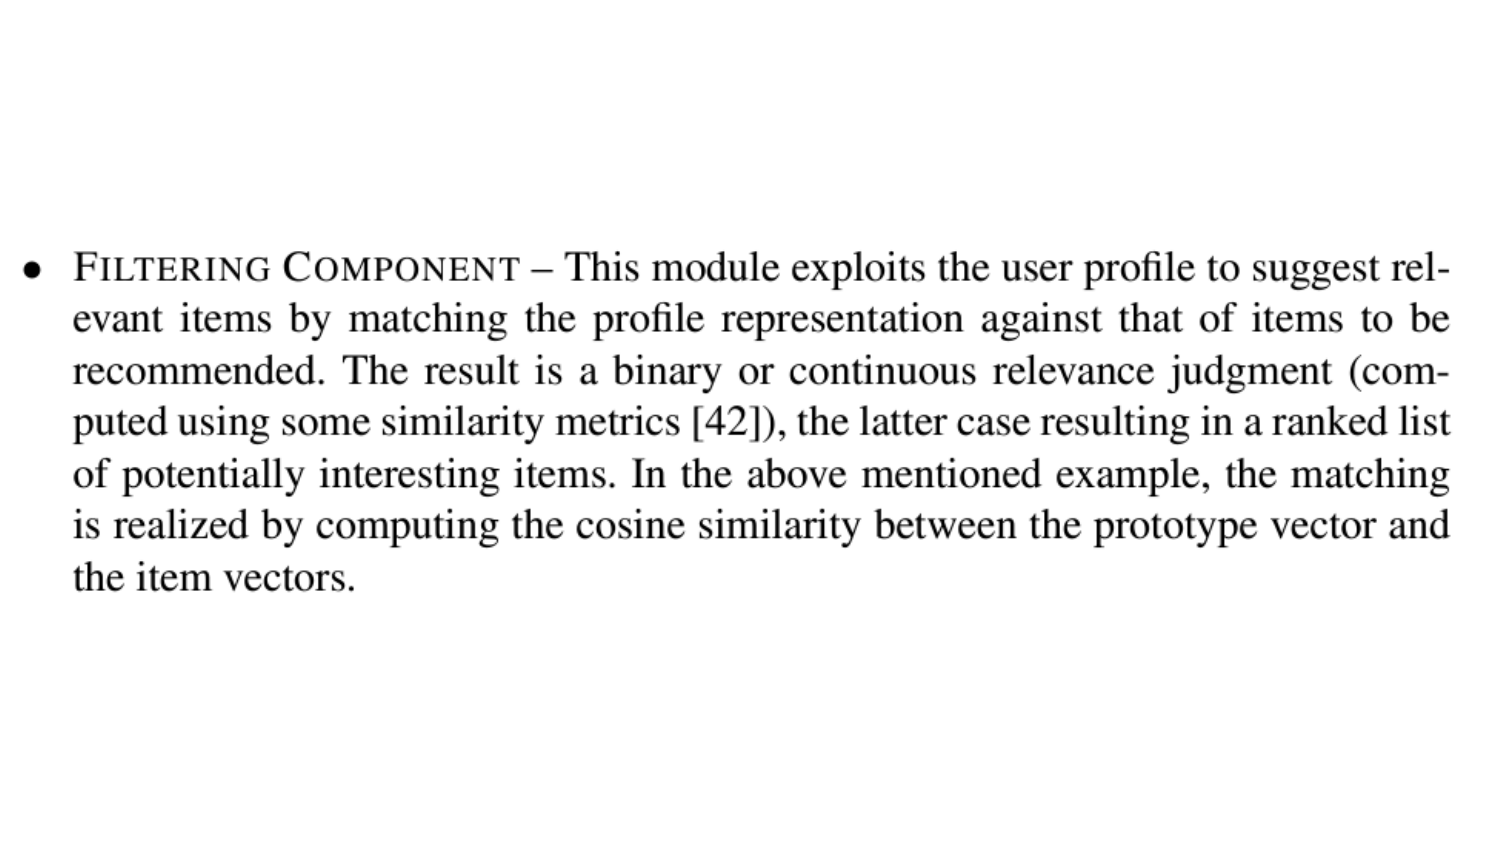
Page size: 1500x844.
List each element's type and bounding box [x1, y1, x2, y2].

picture [0, 230, 1500, 614]
